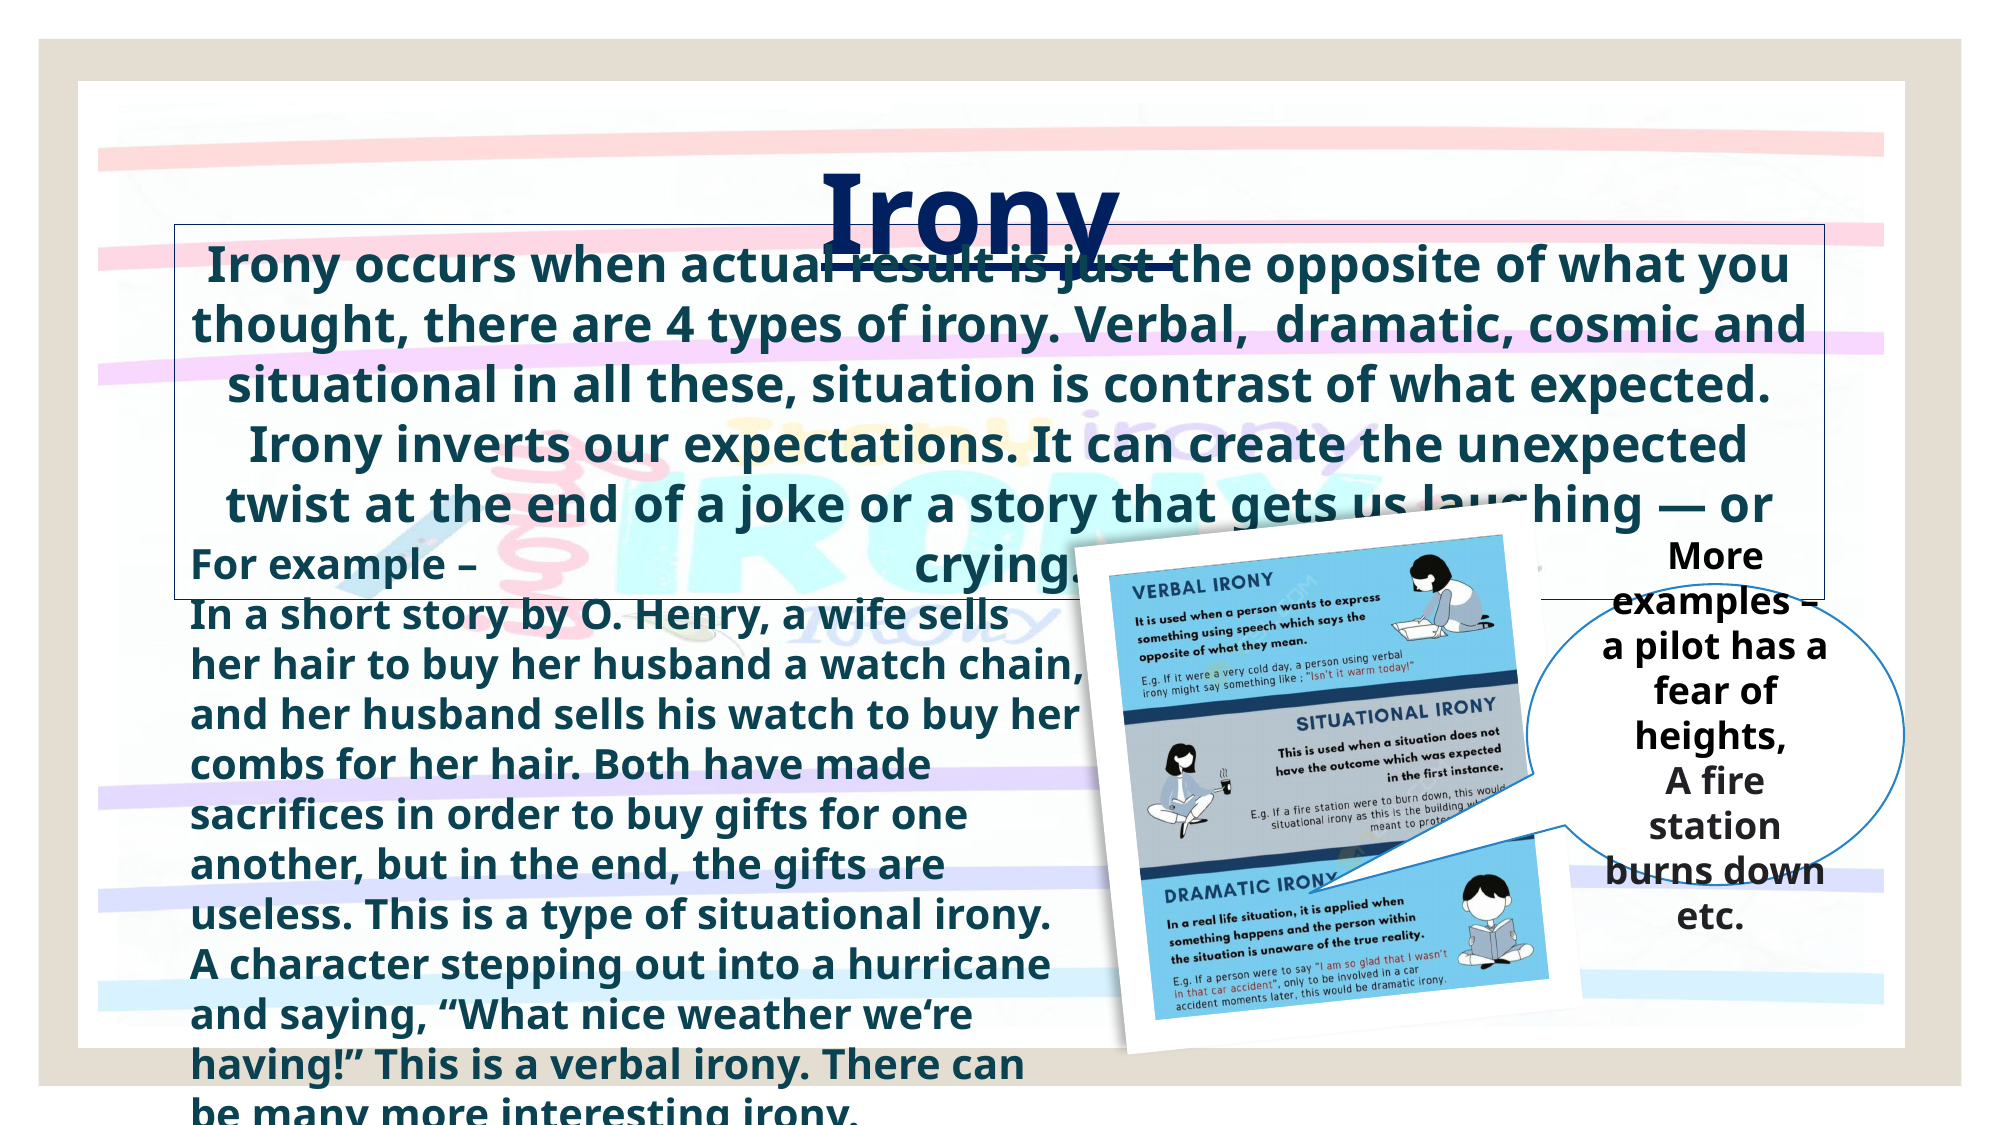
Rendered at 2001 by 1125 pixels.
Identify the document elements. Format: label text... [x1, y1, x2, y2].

text_box For example – In a short story by O. Henry, a wife sells her hair to buy her husband a watch chain, and her husband sells his watch to buy her combs for her hair. Both have made sacrifices in order to buy gifts for one another, but in the end, the gifts are useless. This is a type of situational irony. A character stepping out into a hurricane and saying, “What nice weather we‘re having!” This is a verbal irony. There can be many more interesting irony. [174, 1057, 1101, 1125]
picture [1130, 553, 1528, 1001]
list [78, 81, 1905, 1049]
